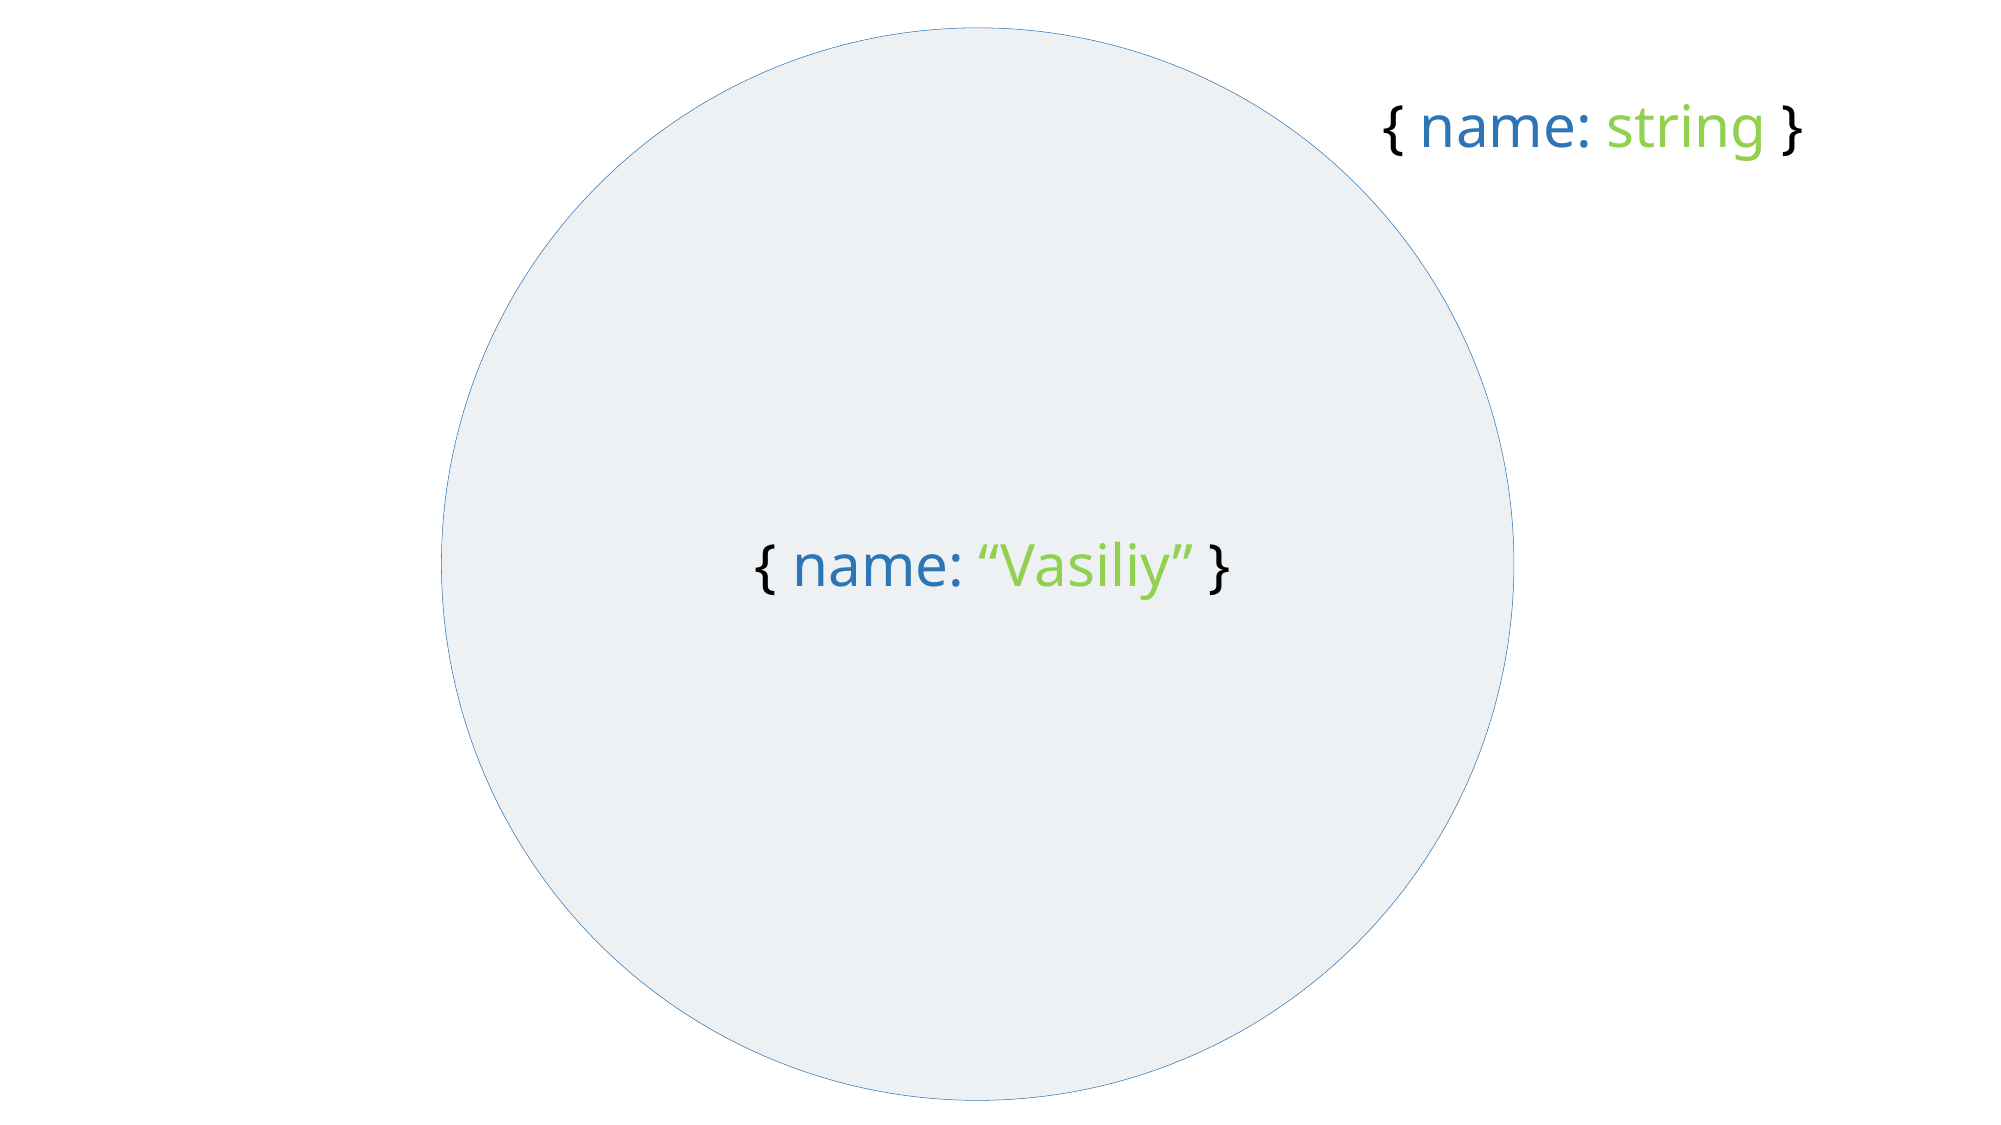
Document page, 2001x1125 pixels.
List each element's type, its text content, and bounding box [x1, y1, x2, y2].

text_box { name: “Vasiliy” } [739, 521, 1278, 606]
text_box [440, 26, 1515, 1102]
text_box { name: string } [1367, 81, 1905, 167]
